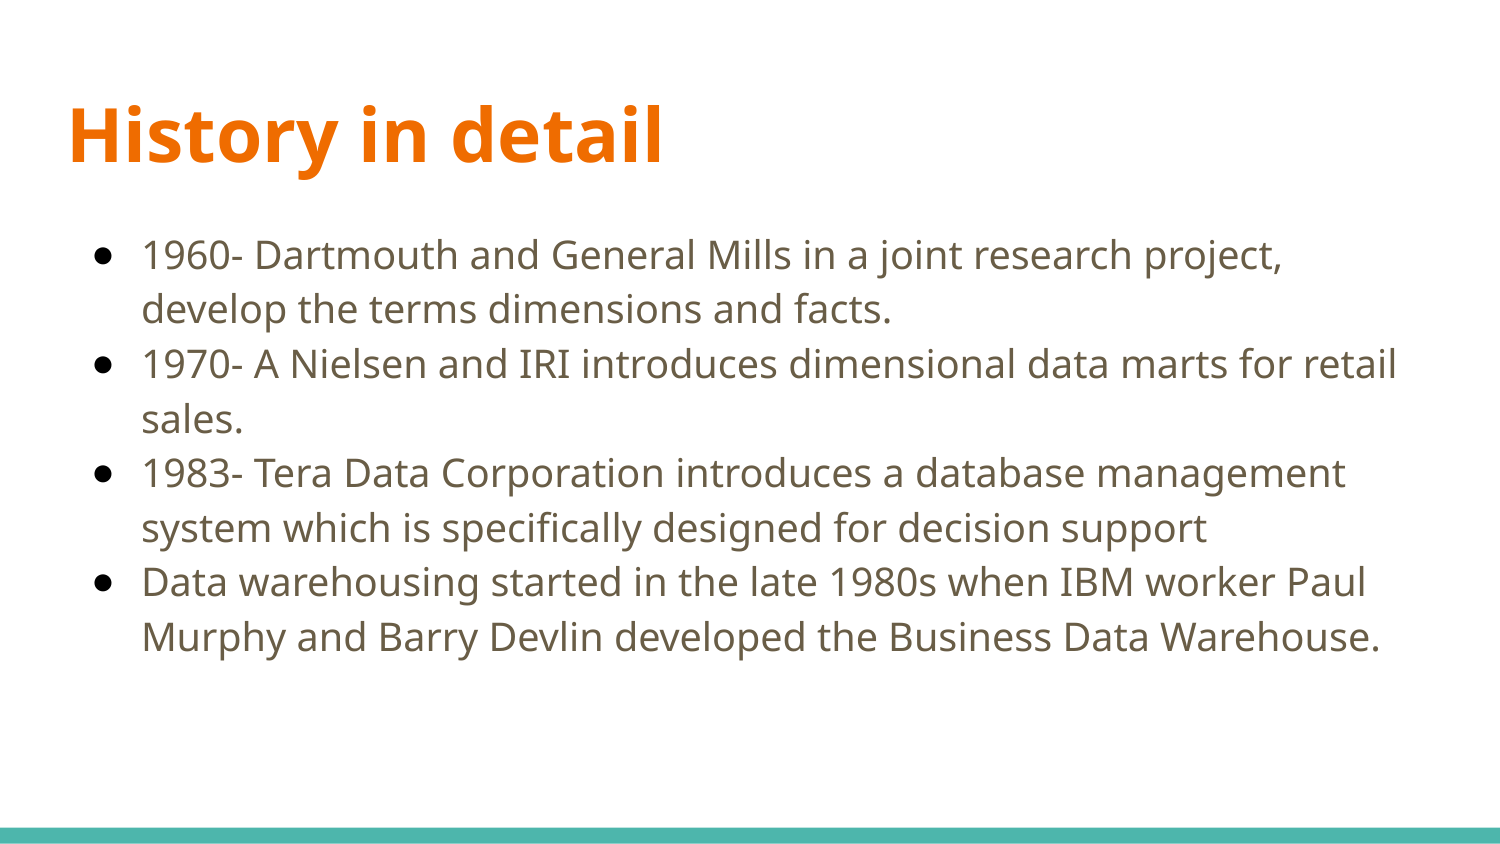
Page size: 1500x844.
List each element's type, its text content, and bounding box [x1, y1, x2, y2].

list 1960- Dartmouth and General Mills in a joint research project, develop the terms dimensions and facts. 1970- A Nielsen and IRI introduces dimensional data marts for retail sales. 1983- Tera Data Corporation introduces a database management system which is specifically designed for decision support Data warehousing started in the late 1980s when IBM worker Paul Murphy and Barry Devlin developed the Business Data Warehouse. [51, 207, 1449, 750]
title History in detail [51, 72, 1449, 189]
